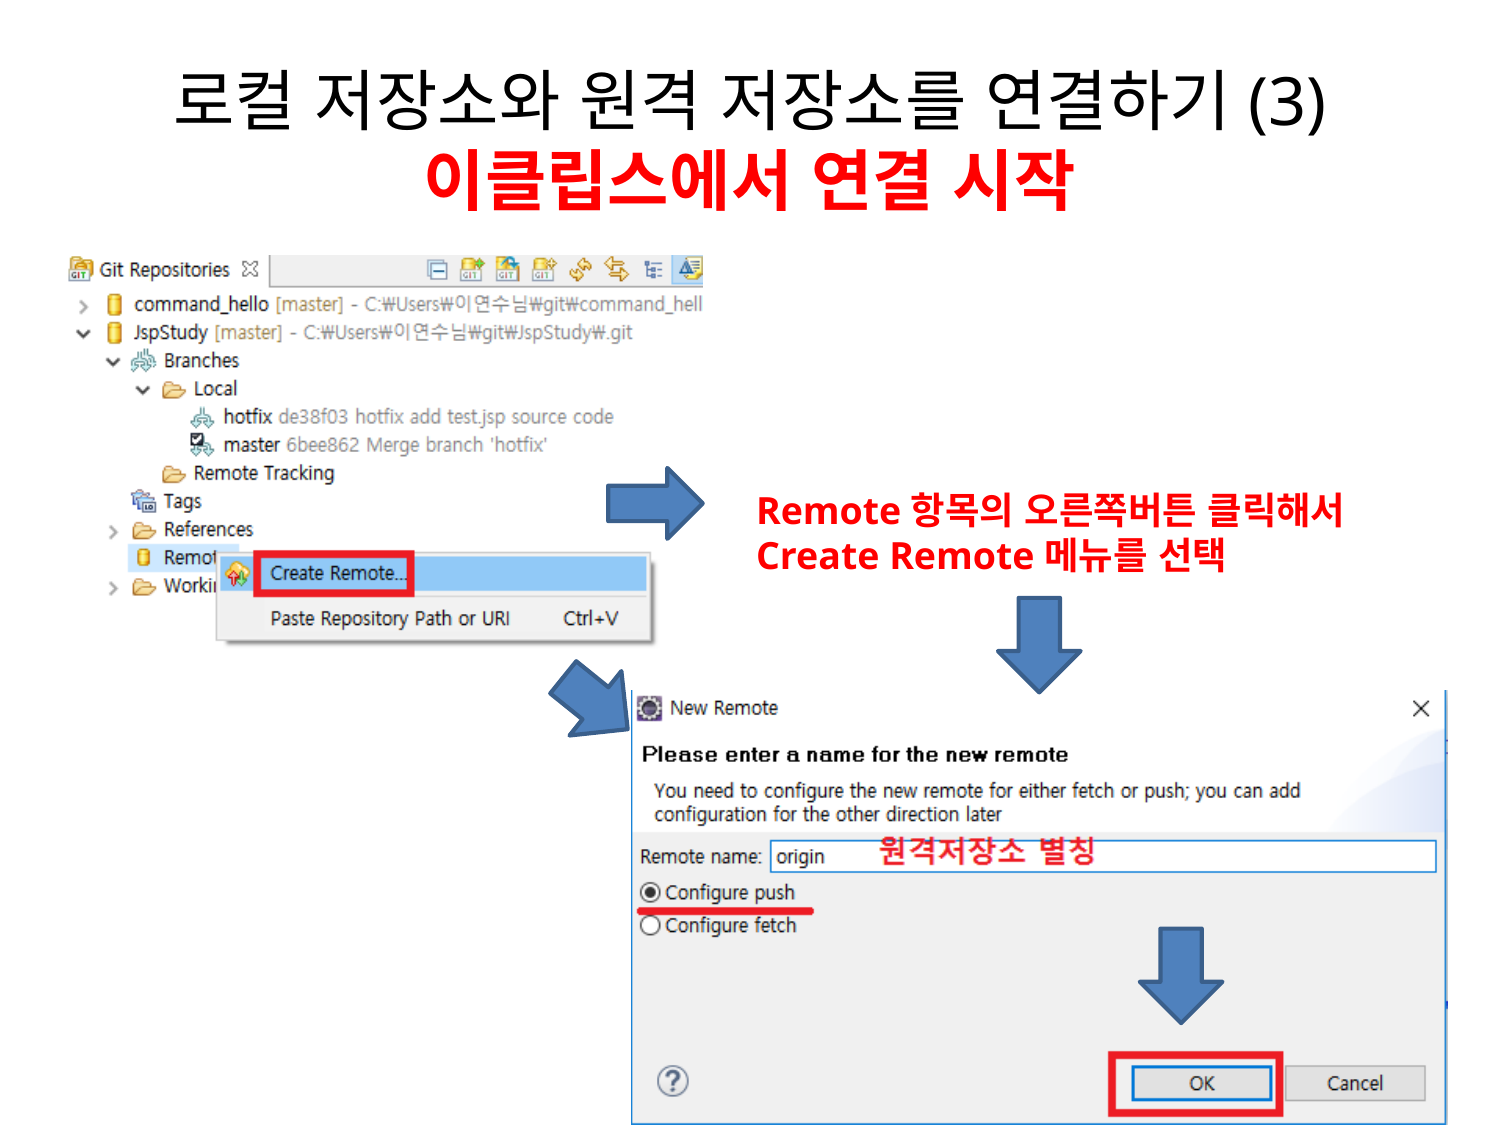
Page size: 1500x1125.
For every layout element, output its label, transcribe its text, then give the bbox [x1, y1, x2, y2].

picture [64, 255, 703, 675]
text_box [996, 595, 1083, 689]
text_box [548, 682, 627, 738]
picture [631, 690, 1448, 1125]
text_box Remote항목의 오른쪽버튼 클릭해서 Create Remote메뉴를 선택 [741, 479, 1361, 585]
title 로컬 저장소와 원격 저장소를 연결하기(3) 이클립스에서 연결 시작 [75, 45, 1425, 233]
